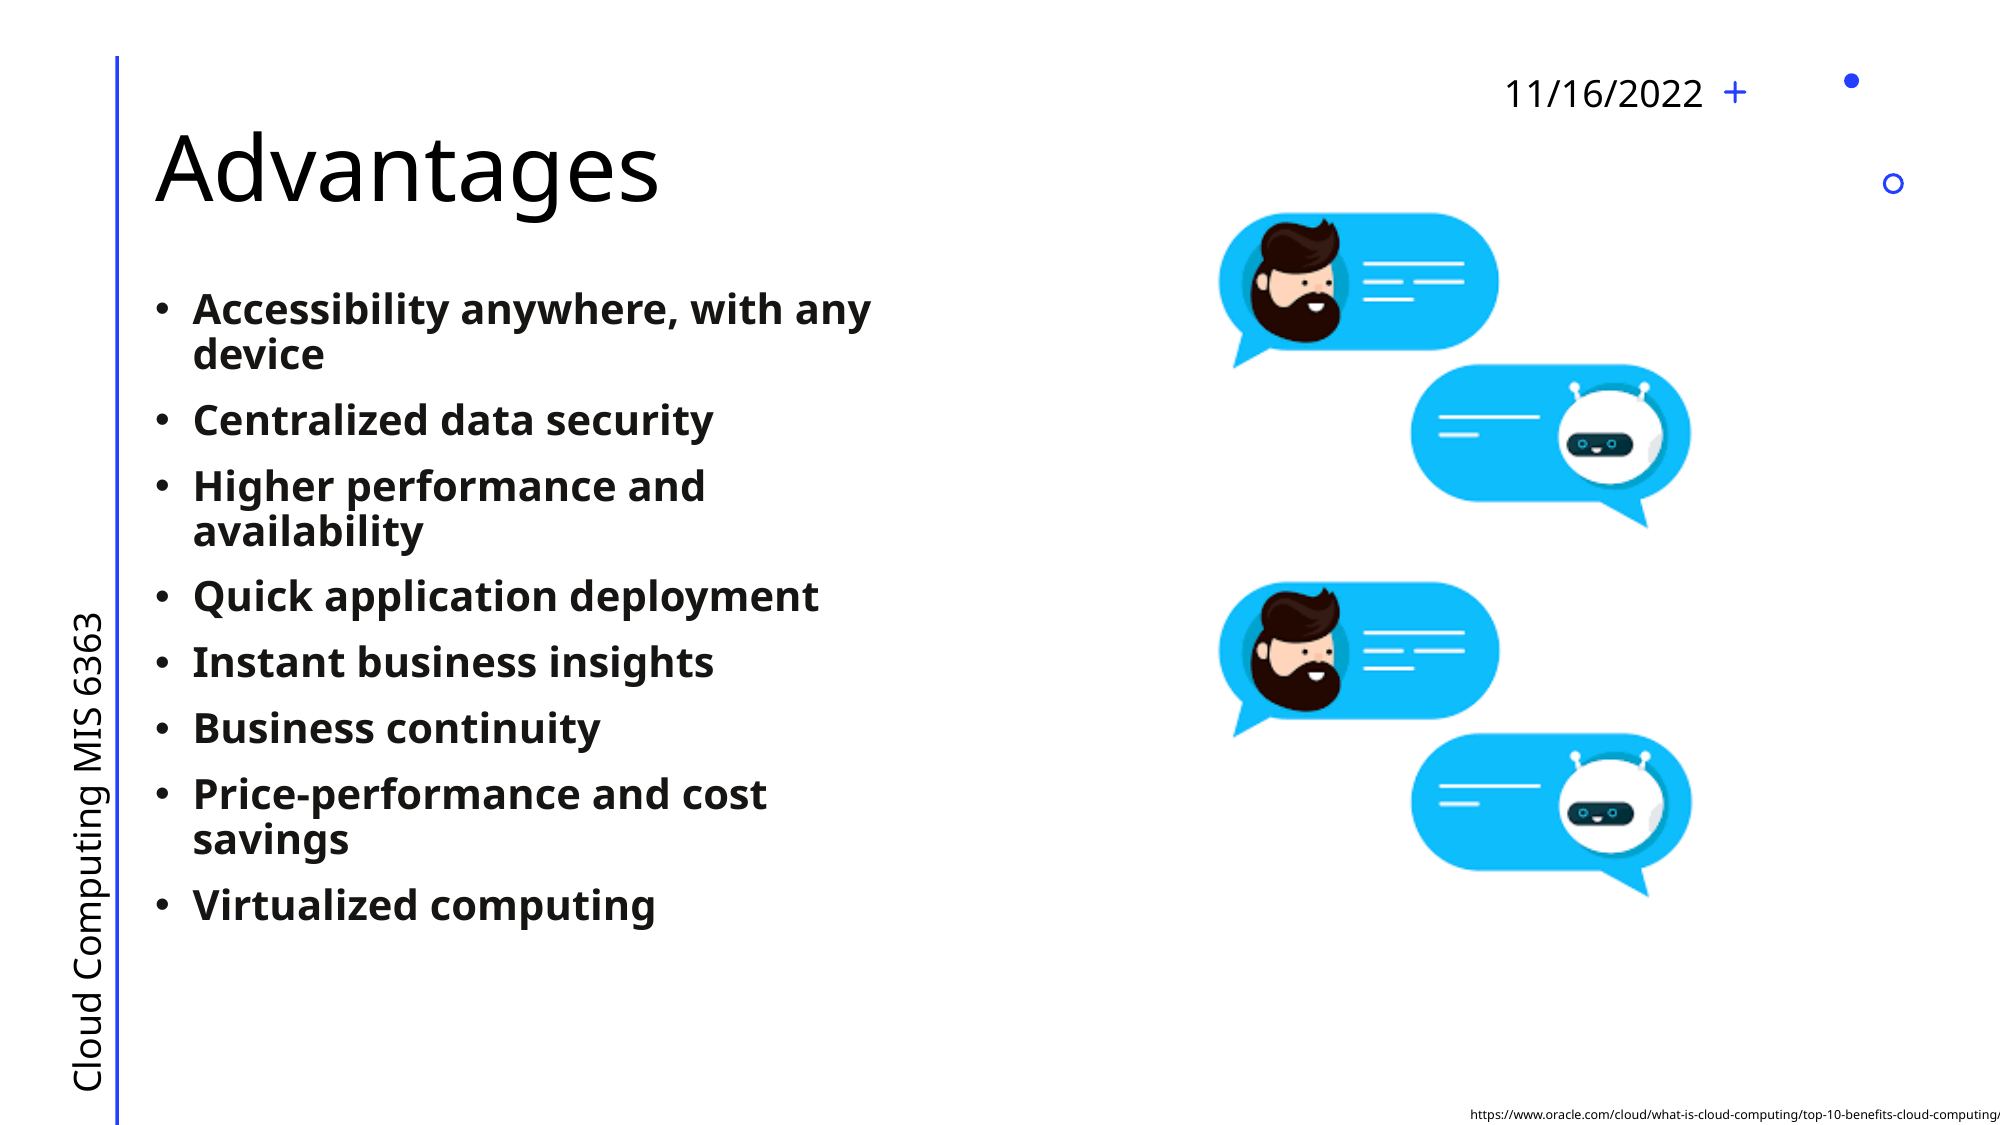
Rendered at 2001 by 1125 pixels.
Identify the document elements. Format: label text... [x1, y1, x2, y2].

text_box Cloud Computing MIS 6363 [55, 86, 116, 1109]
picture [1192, 559, 1714, 906]
list Accessibility anywhere, with any device Centralized data security Higher performance and availability Quick application deployment Instant business insights Business continuity Price-performance and cost savings Virtualized computing [140, 280, 933, 1062]
picture [1192, 190, 1713, 537]
text_box 11/16/2022 [1489, 63, 1730, 123]
text_box https://www.oracle.com/cloud/what-is-cloud-computing/top-10-benefits-cloud-computing/ [1455, 1100, 2000, 1125]
title Advantages [140, 63, 1865, 281]
